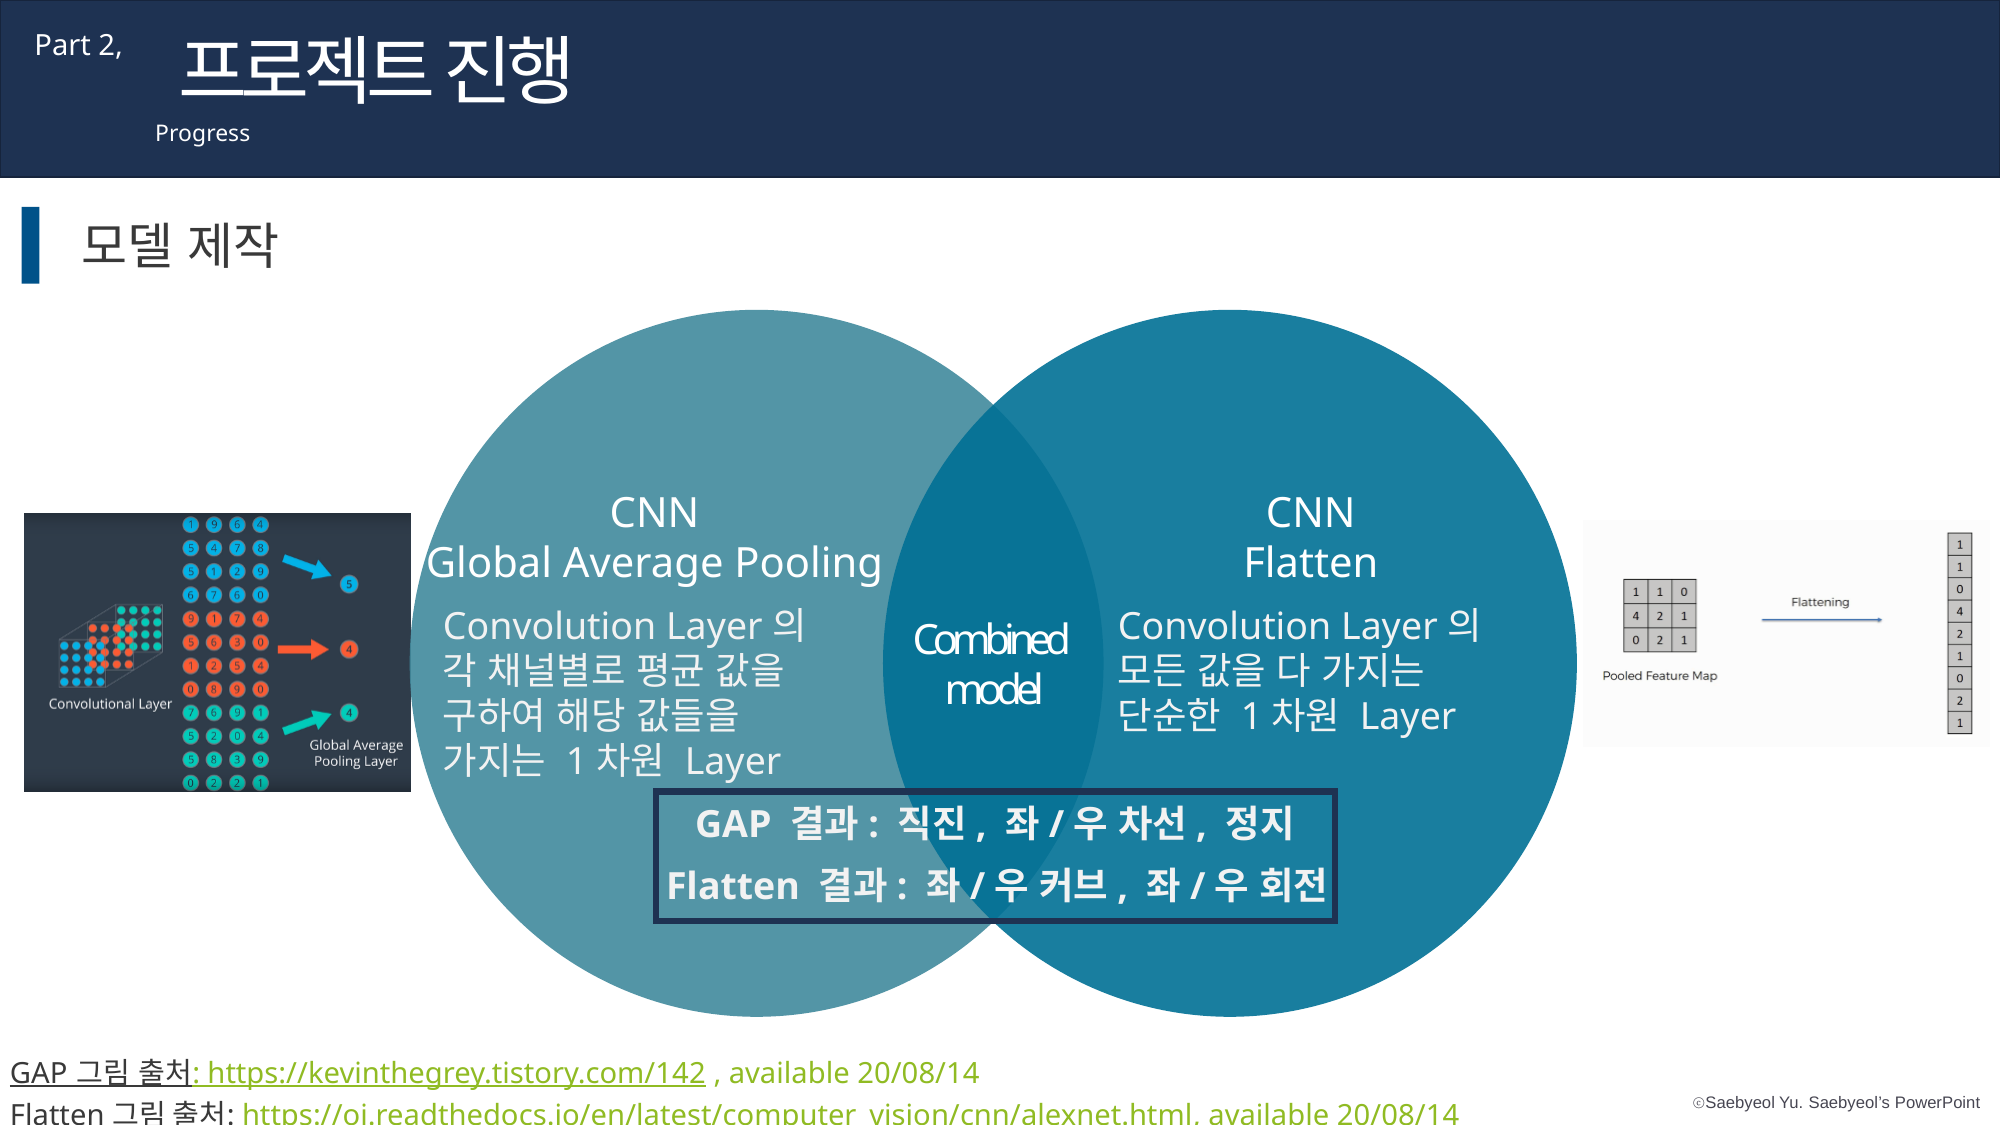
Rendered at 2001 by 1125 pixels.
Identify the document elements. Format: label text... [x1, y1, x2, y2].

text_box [655, 791, 1336, 922]
text_box Part 2, [19, 19, 146, 69]
text_box [21, 206, 40, 285]
text_box GAP 그림 출처: https://kevinthegrey.tistory.com/142 , available 20/08/14 Flatten 그림 출처: https://oi.readthedocs.io/en/latest/computer_vision/cnn/alexnet.html, available 20/08/14 [0, 1046, 1475, 1125]
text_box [409, 309, 1577, 1017]
text_box 모델 제작 [66, 207, 295, 283]
text_box 프로젝트 진행 [163, 16, 591, 122]
picture [1583, 520, 1990, 747]
text_box [0, 0, 2000, 178]
text_box Progress [140, 110, 266, 154]
picture [24, 513, 409, 792]
